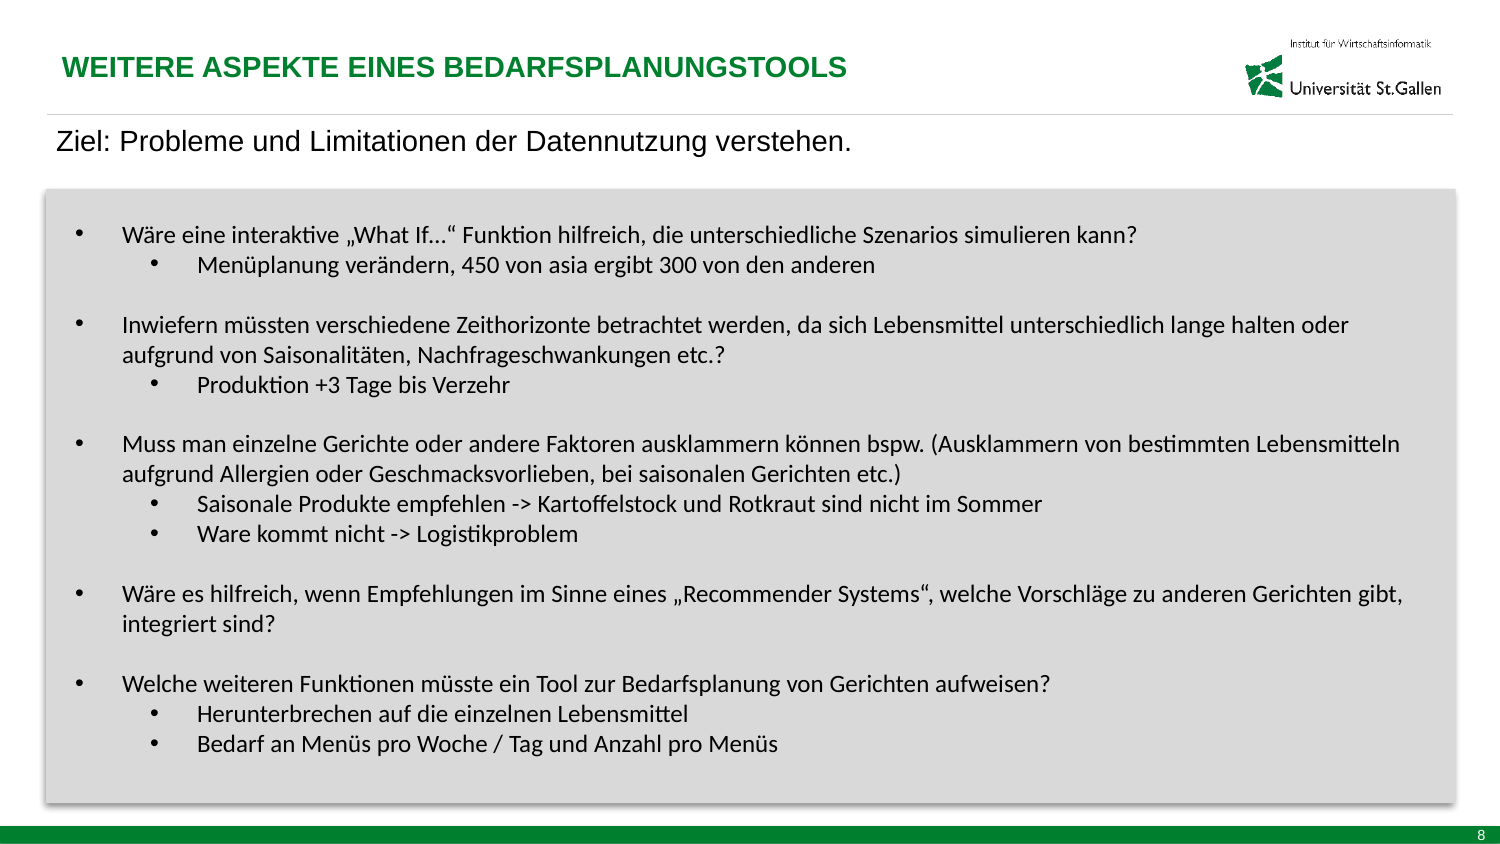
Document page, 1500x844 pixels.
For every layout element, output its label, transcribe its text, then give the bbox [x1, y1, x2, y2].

text_box Wäre eine interaktive „What If…“ Funktion hilfreich, die unterschiedliche Szenarios simulieren kann? Menüplanung verändern, 450 von asia ergibt 300 von den anderen Inwiefern müssten verschiedene Zeithorizonte betrachtet werden, da sich Lebensmittel unterschiedlich lange halten oder aufgrund von Saisonalitäten, Nachfrageschwankungen etc.? Produktion +3 Tage bis Verzehr Muss man einzelne Gerichte oder andere Faktoren ausklammern können bspw. (Ausklammern von bestimmten Lebensmitteln aufgrund Allergien oder Geschmacksvorlieben, bei saisonalen Gerichten etc.) Saisonale Produkte empfehlen -> Kartoffelstock und Rotkraut sind nicht im Sommer Ware kommt nicht -> Logistikproblem Wäre es hilfreich, wenn Empfehlungen im Sinne eines „Recommender Systems“, welche Vorschläge zu anderen Gerichten gibt, integriert sind? Welche weiteren Funktionen müsste ein Tool zur Bedarfsplanung von Gerichten aufweisen? Herunterbrechen auf die einzelnen Lebensmittel Bedarf an Menüs pro Woche / Tag und Anzahl pro Menüs [45, 188, 1457, 804]
text_box Ziel: Probleme und Limitationen der Datennutzung verstehen. [41, 114, 1471, 165]
text_box WEITERE ASPEKTE EINES BEDARFSPLANUNGSTOOLS [47, 40, 1229, 91]
picture [1242, 35, 1456, 113]
